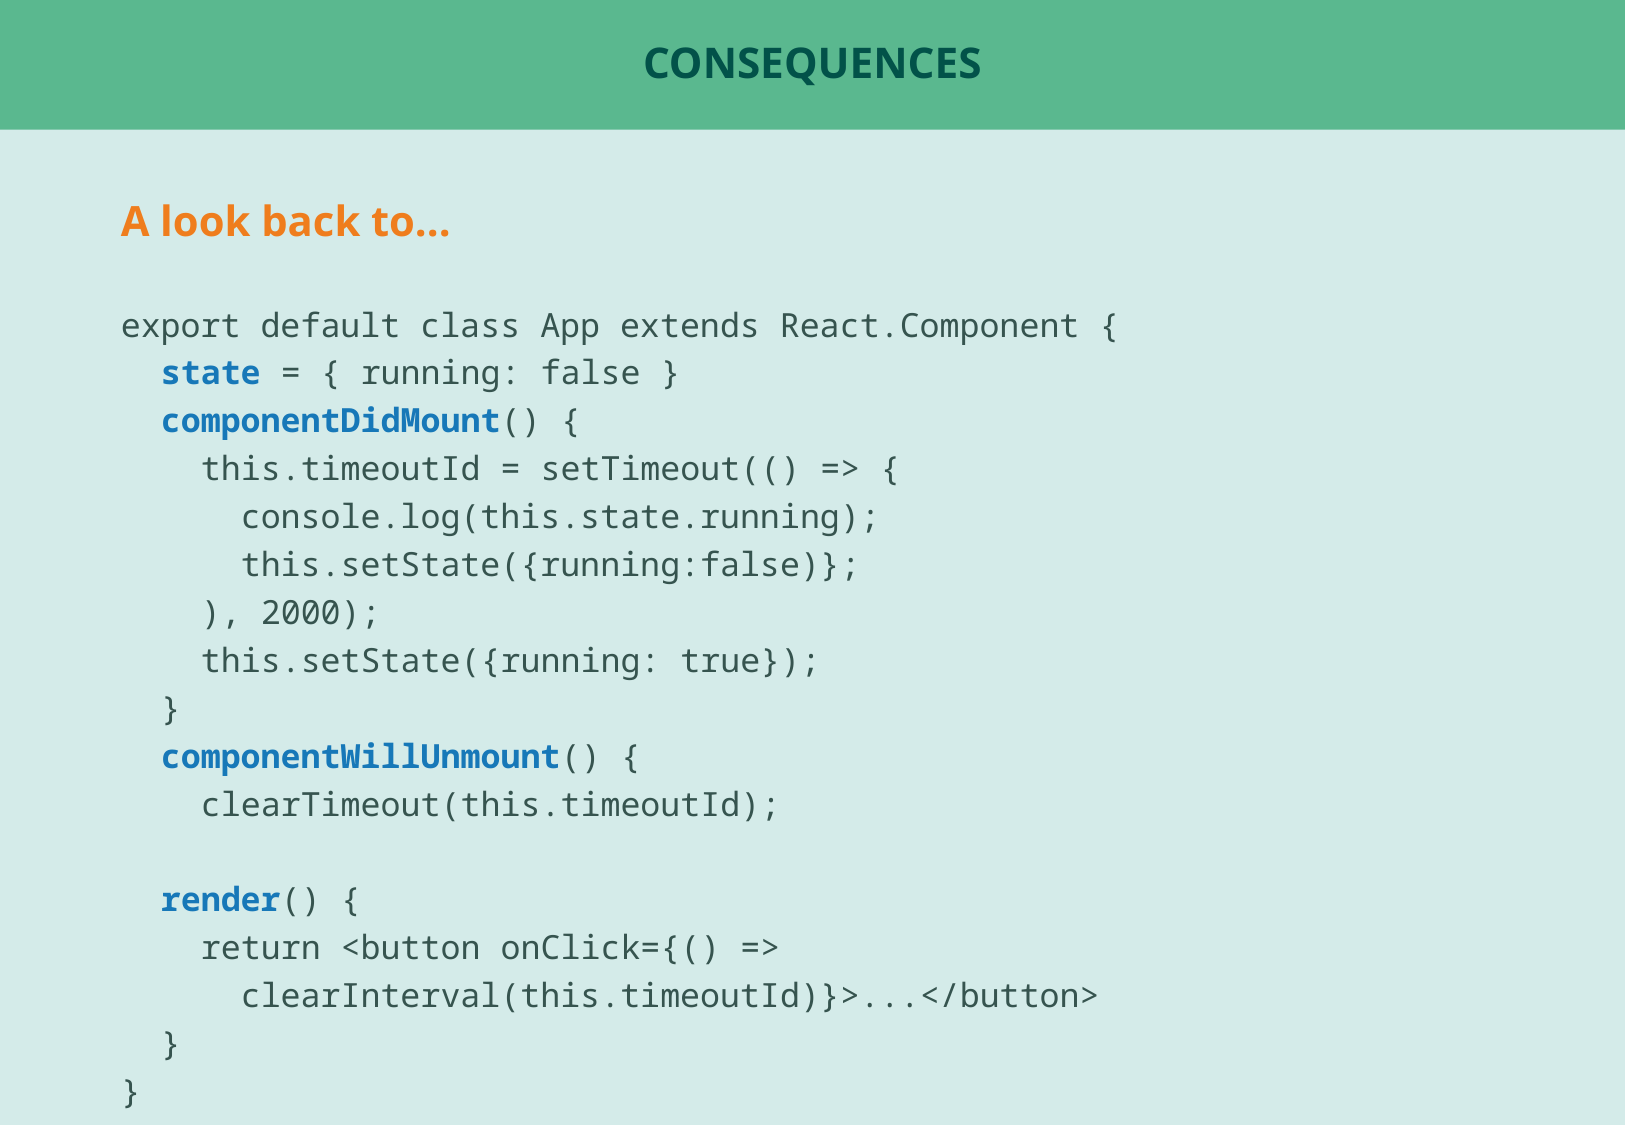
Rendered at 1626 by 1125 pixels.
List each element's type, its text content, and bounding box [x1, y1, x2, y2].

title Consequences [0, 0, 1625, 130]
text_box export default class App extends React.Component { state = { running: false } componentDidMount() { this.timeoutId = setTimeout(() => { console.log(this.state.running); this.setState({running:false)}; ), 2000); this.setState({running: true}); } componentWillUnmount() { clearTimeout(this.timeoutId); render() { return <button onClick={() => clearInterval(this.timeoutId)}>...</button> } } [106, 288, 1557, 1118]
text_box A look back to... [106, 176, 1579, 432]
